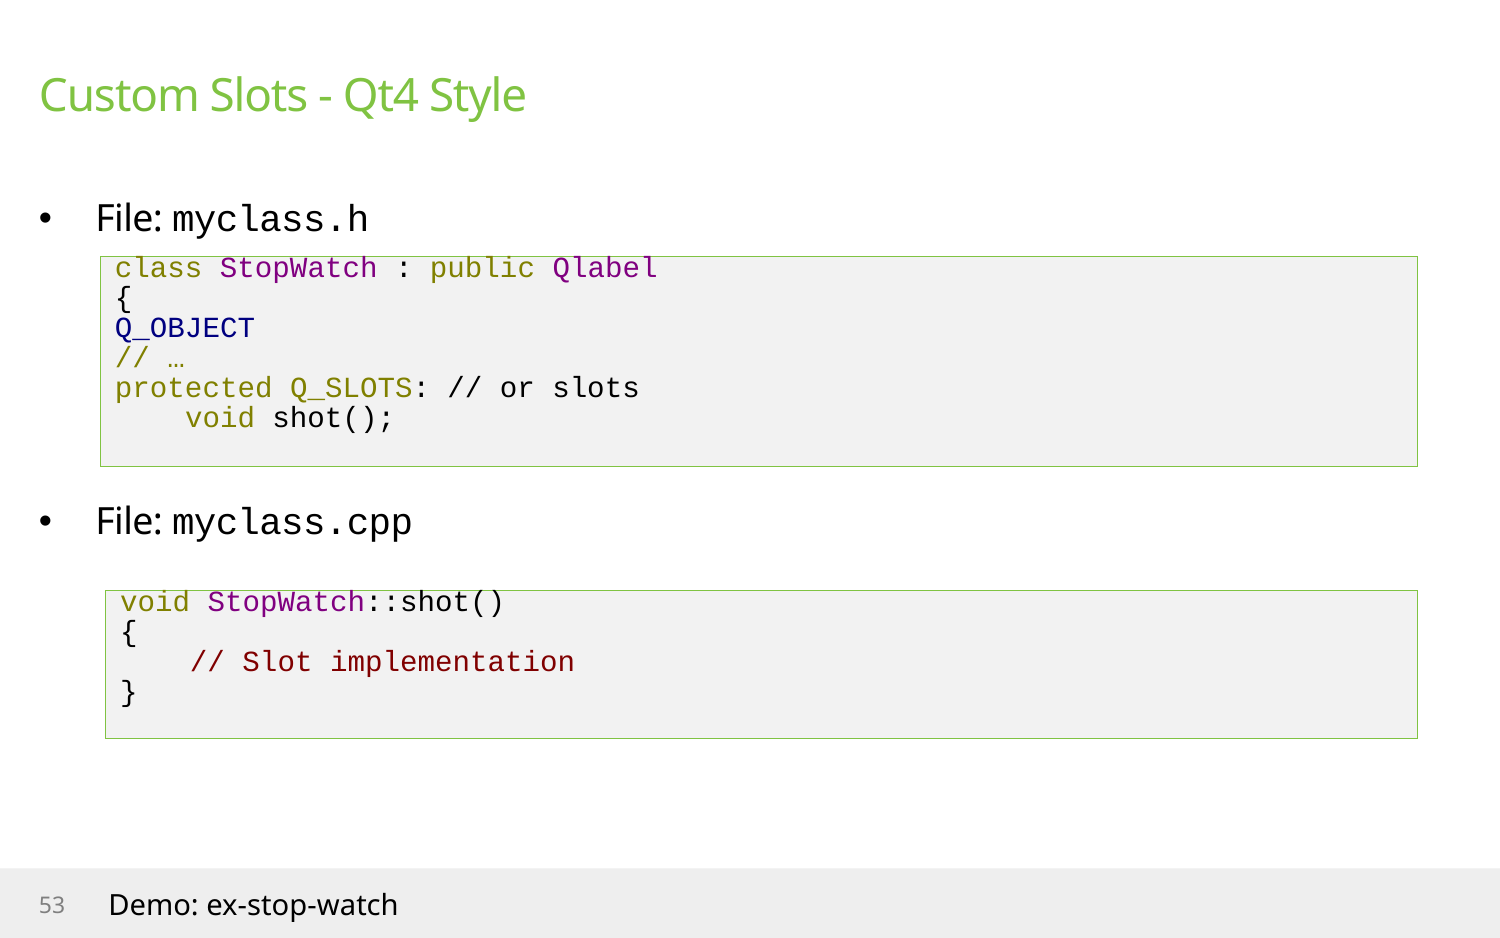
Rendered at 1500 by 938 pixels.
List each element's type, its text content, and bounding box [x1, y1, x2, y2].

text_box Demo: ex-stop-watch [93, 894, 795, 927]
text_box class StopWatch : public Qlabel { Q_OBJECT // … protected Q_SLOTS: // or slots void shot(); [100, 256, 1418, 467]
title Custom Slots - Qt4 Style [39, 66, 1052, 196]
list File: myclass.h File: myclass.cpp [39, 194, 732, 567]
slide_number 53 [39, 892, 410, 921]
text_box void StopWatch::shot() { // Slot implementation } [105, 590, 1418, 739]
